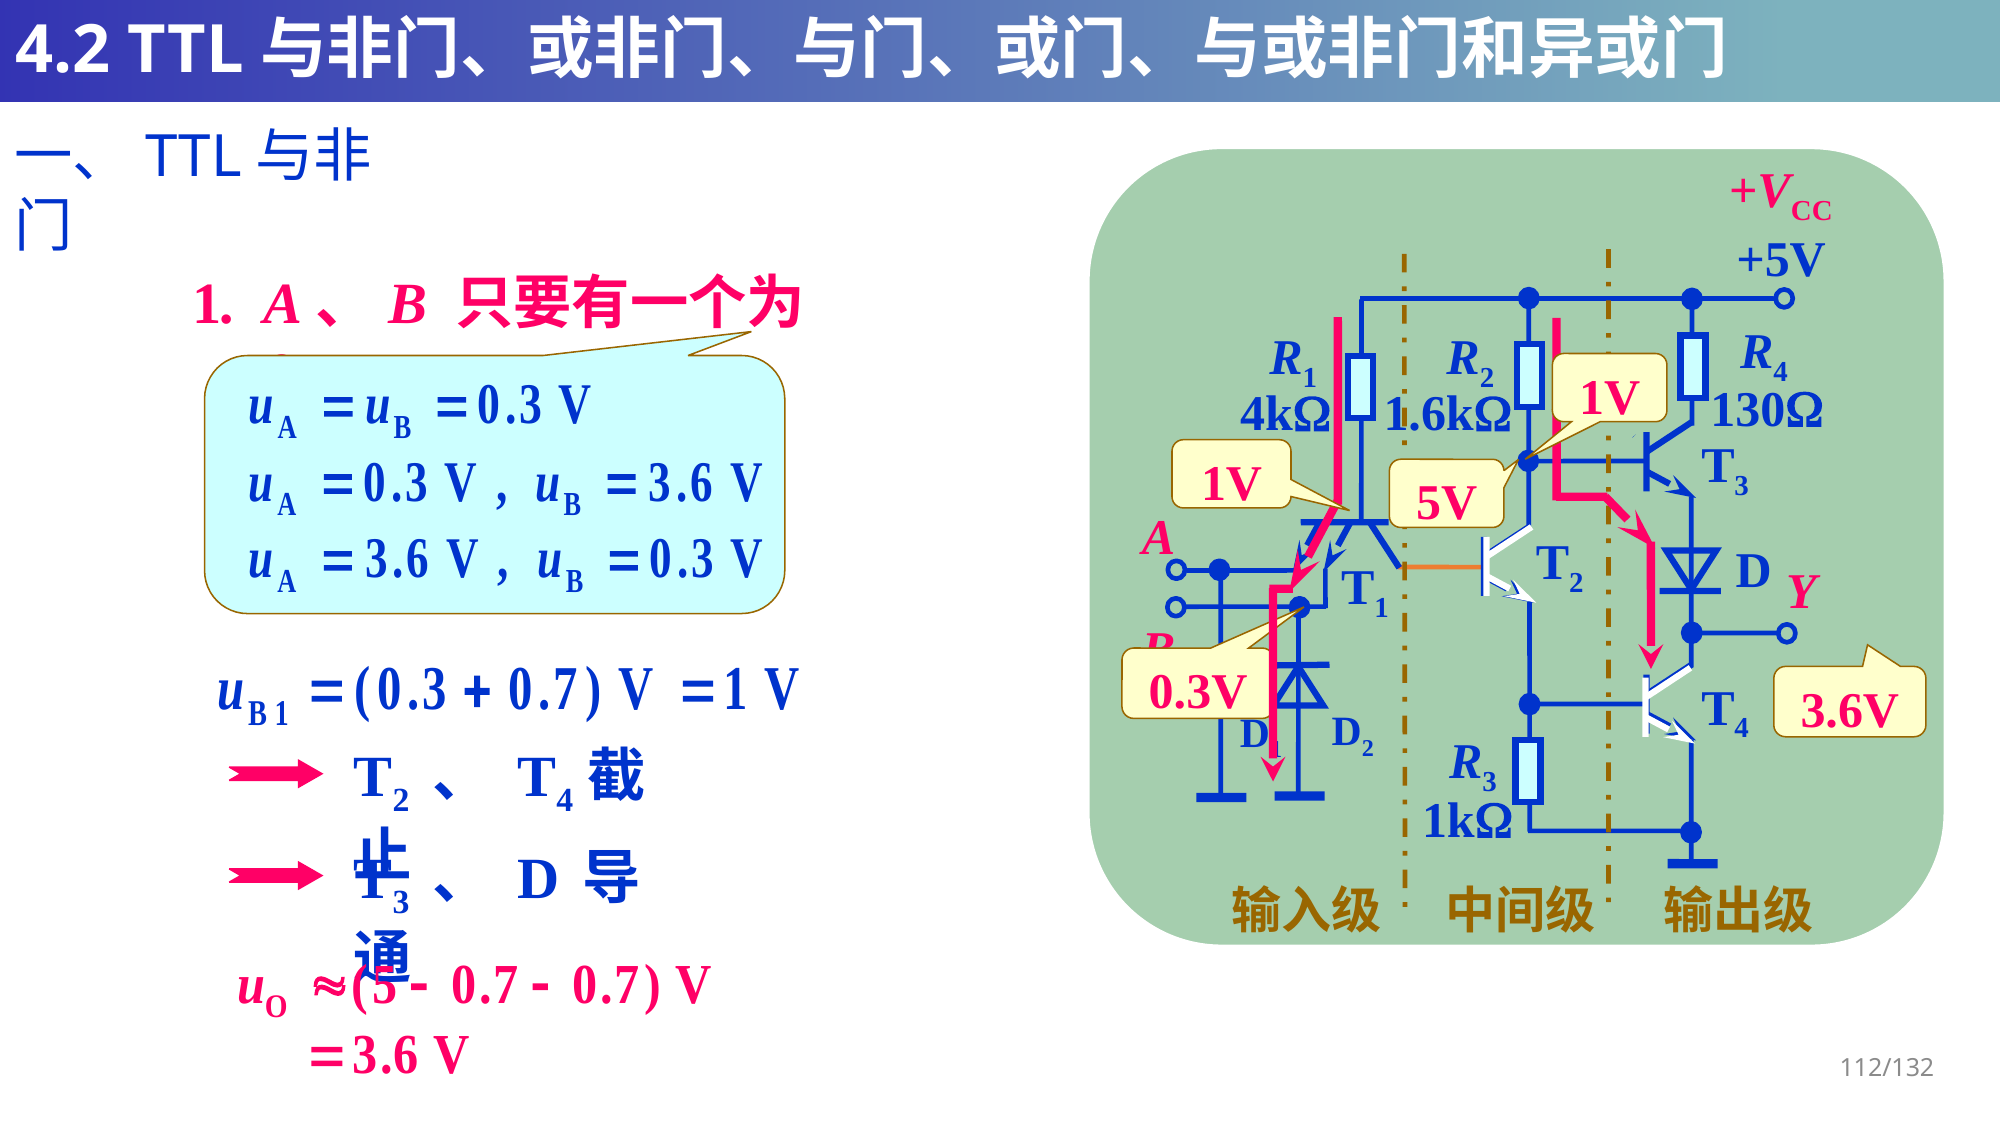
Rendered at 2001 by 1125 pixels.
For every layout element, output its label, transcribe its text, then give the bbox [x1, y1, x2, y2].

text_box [1556, 317, 1663, 670]
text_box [228, 945, 723, 1084]
text_box [1858, 155, 1946, 939]
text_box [1645, 667, 1696, 744]
text_box 1. A、B 只要有一个为 0 [177, 257, 857, 413]
text_box T3 、 D 导通 [339, 833, 707, 945]
slide_number 112/132 [1797, 1038, 1950, 1099]
text_box T2 、 T4截止 [339, 732, 707, 833]
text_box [1126, 150, 1858, 939]
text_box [204, 355, 794, 614]
text_box [229, 760, 322, 788]
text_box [1486, 526, 1537, 603]
text_box 0.3V [1121, 651, 1126, 716]
text_box [1087, 187, 1126, 907]
title 4.2 TTL与非门、或非门、与门、或门、与或非门和异或门 [0, 0, 2000, 102]
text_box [178, 647, 819, 732]
text_box 一、TTL与非门 [0, 110, 415, 266]
text_box [1177, 939, 1857, 947]
text_box [229, 862, 322, 889]
text_box 3.6V [1858, 644, 1926, 737]
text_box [1269, 317, 1338, 782]
